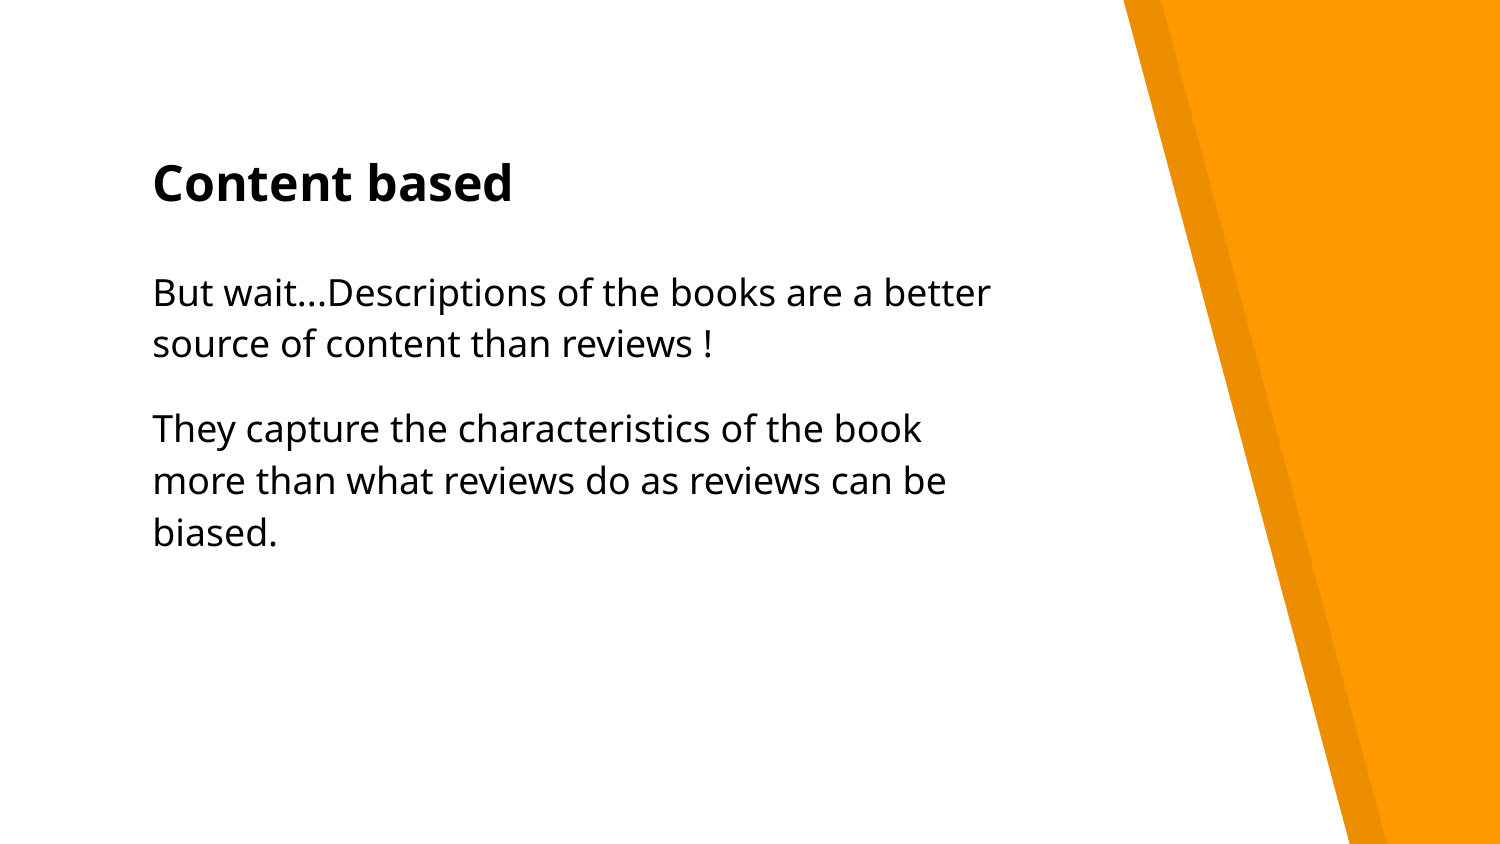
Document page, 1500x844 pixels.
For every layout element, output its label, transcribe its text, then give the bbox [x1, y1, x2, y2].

list But wait...Descriptions of the books are a better source of content than reviews ! They capture the characteristics of the book more than what reviews do as reviews can be biased. [137, 246, 1011, 617]
title Content based [137, 146, 1011, 227]
